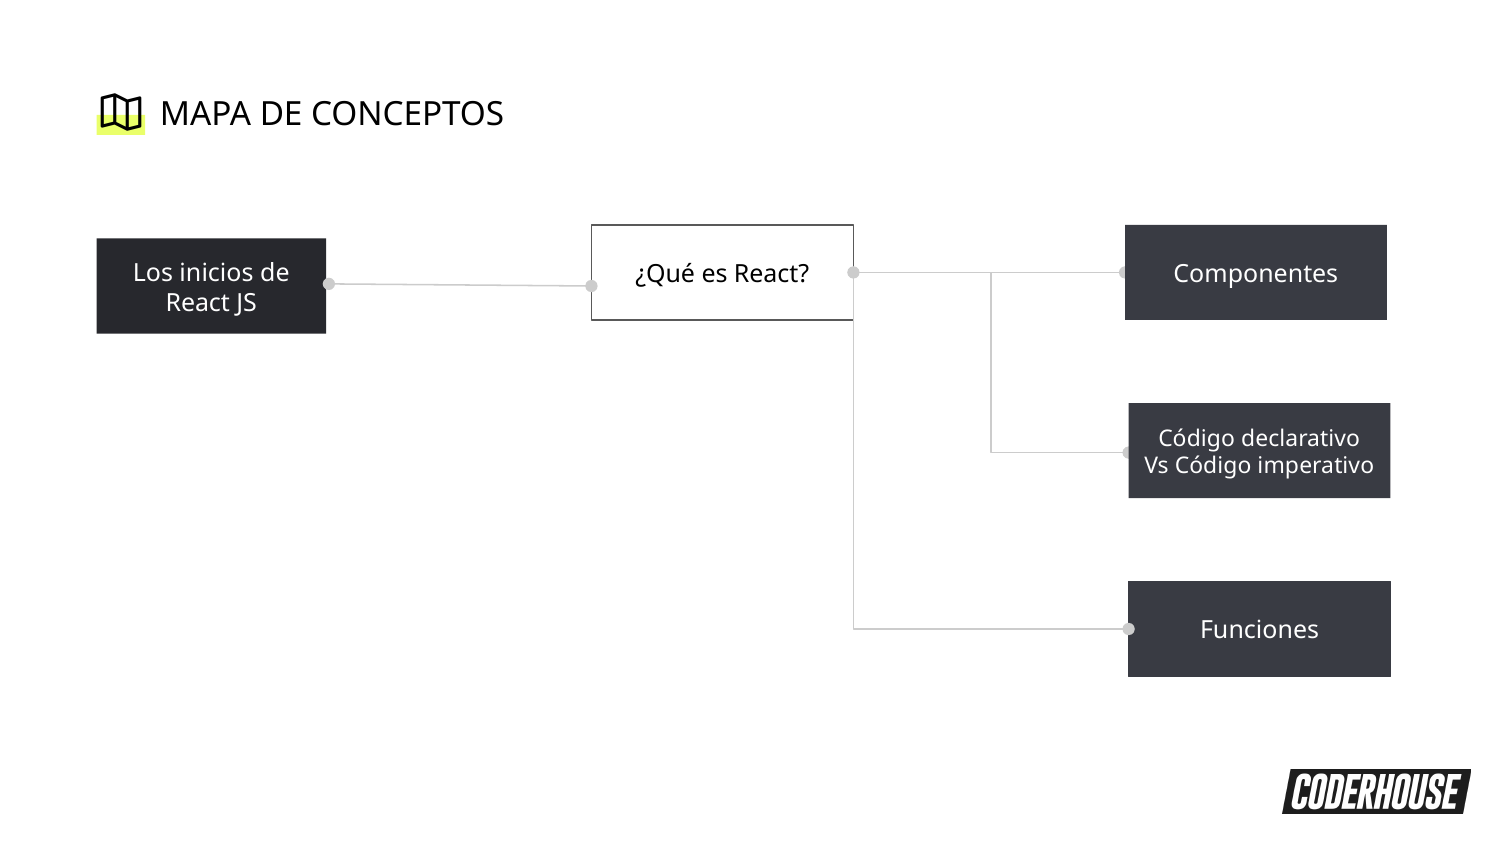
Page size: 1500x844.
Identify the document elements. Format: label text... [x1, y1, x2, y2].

text_box Los inicios de React JS [96, 238, 327, 334]
text_box ¿Qué es React? [591, 224, 854, 320]
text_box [328, 283, 592, 287]
picture [1281, 769, 1471, 814]
picture [95, 87, 146, 138]
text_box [812, 312, 1170, 589]
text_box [853, 272, 1129, 311]
text_box Componentes [1125, 224, 1387, 320]
text_box Código declarativo Vs Código imperativo [1174, 403, 1391, 499]
text_box Funciones [1128, 581, 1391, 677]
text_box MAPA DE CONCEPTOS [145, 76, 549, 147]
